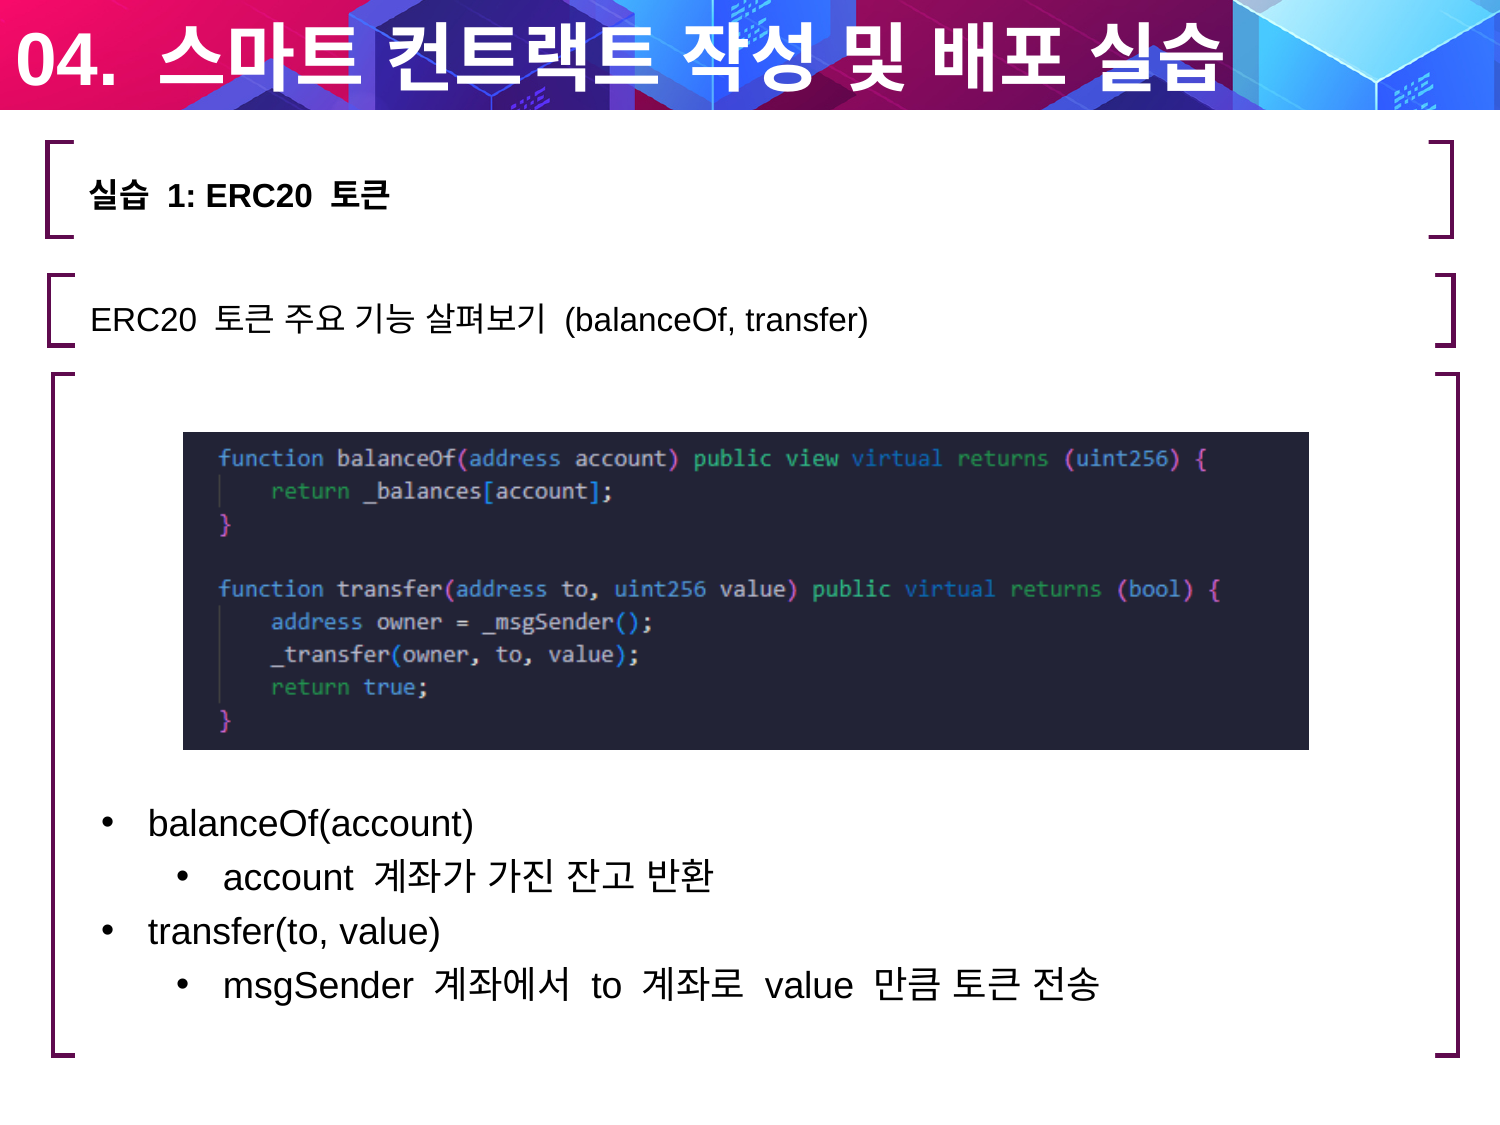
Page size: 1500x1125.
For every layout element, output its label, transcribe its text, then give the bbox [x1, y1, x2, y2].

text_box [52, 357, 1459, 1083]
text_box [48, 266, 1454, 350]
text_box 04. 스마트 컨트랙트 작성 및 배포 실습 [0, 3, 1500, 109]
picture [182, 432, 1309, 750]
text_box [47, 128, 1453, 252]
